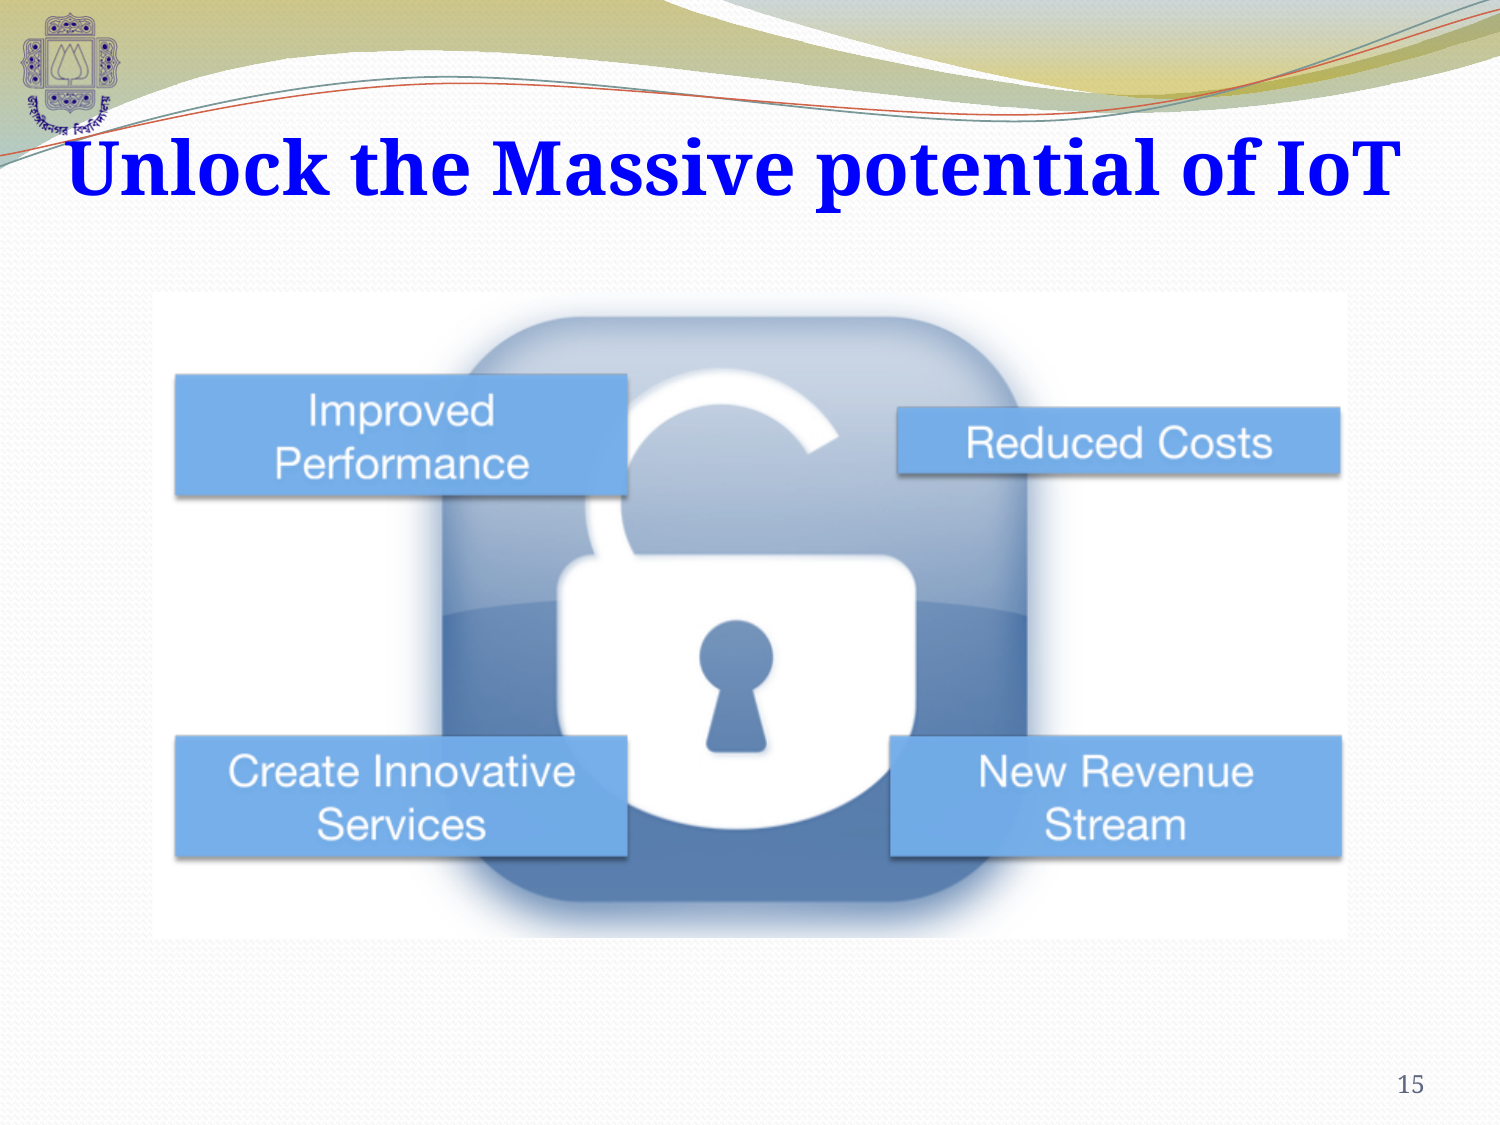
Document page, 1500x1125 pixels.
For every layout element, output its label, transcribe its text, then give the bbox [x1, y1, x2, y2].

slide_number 15 [1299, 1042, 1425, 1103]
picture [20, 12, 121, 136]
title Unlock the Massive potential of IoT [58, 93, 1409, 211]
picture [152, 292, 1348, 938]
